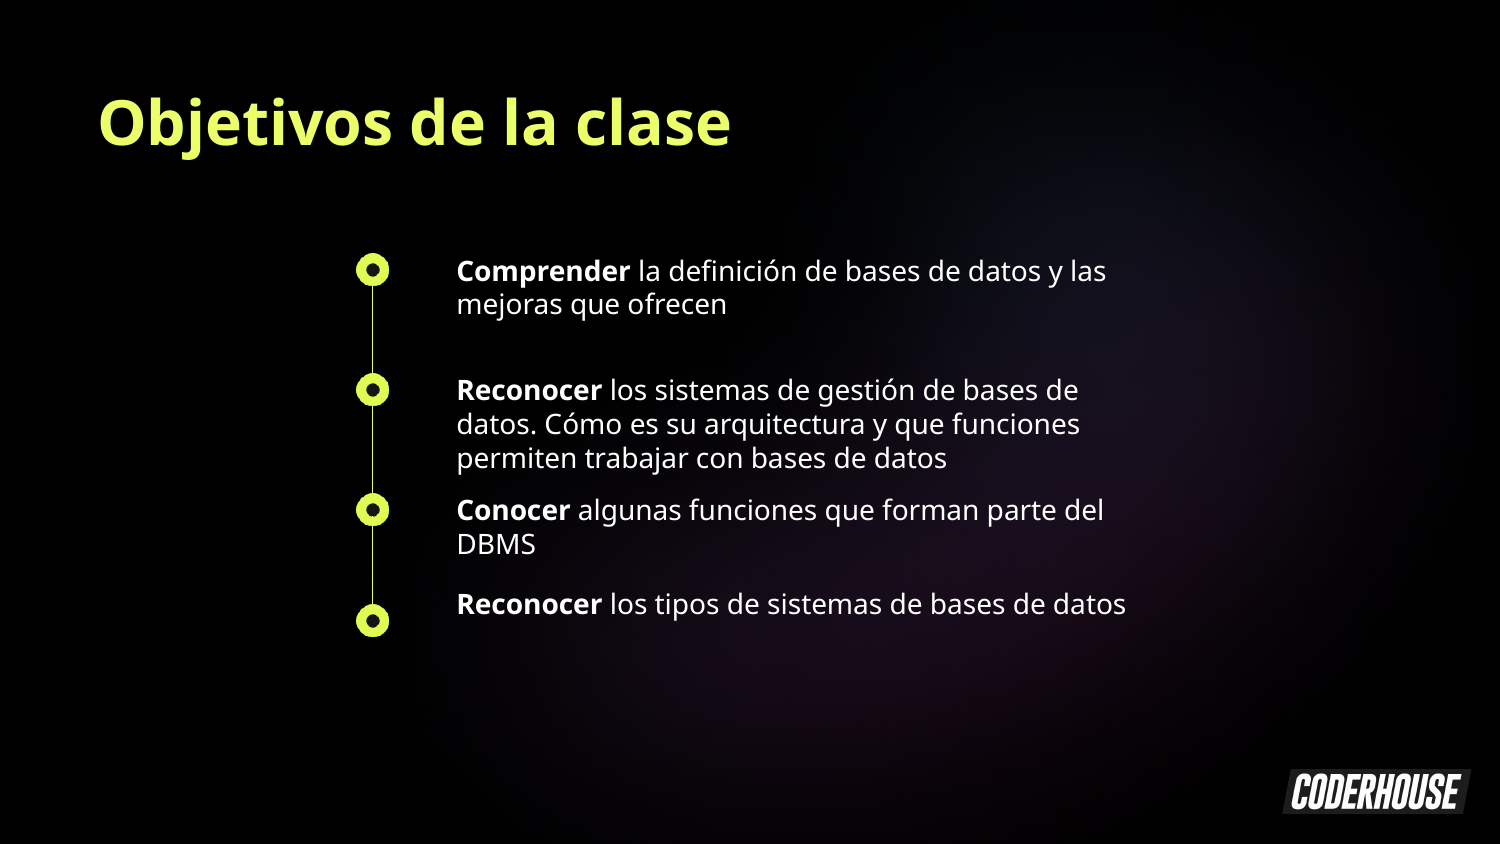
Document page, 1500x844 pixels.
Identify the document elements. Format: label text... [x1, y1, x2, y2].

text_box Reconocer los tipos de sistemas de bases de datos [441, 571, 1144, 635]
text_box Reconocer los sistemas de gestión de bases de datos. Cómo es su arquitectura y que funciones permiten trabajar con bases de datos [441, 357, 1144, 477]
text_box Comprender la definición de bases de datos y las mejoras que ofrecen [441, 238, 1144, 336]
text_box Objetivos de la clase [82, 76, 1418, 175]
picture [0, 0, 1500, 844]
text_box Conocer algunas funciones que forman parte del DBMS [441, 477, 1144, 571]
